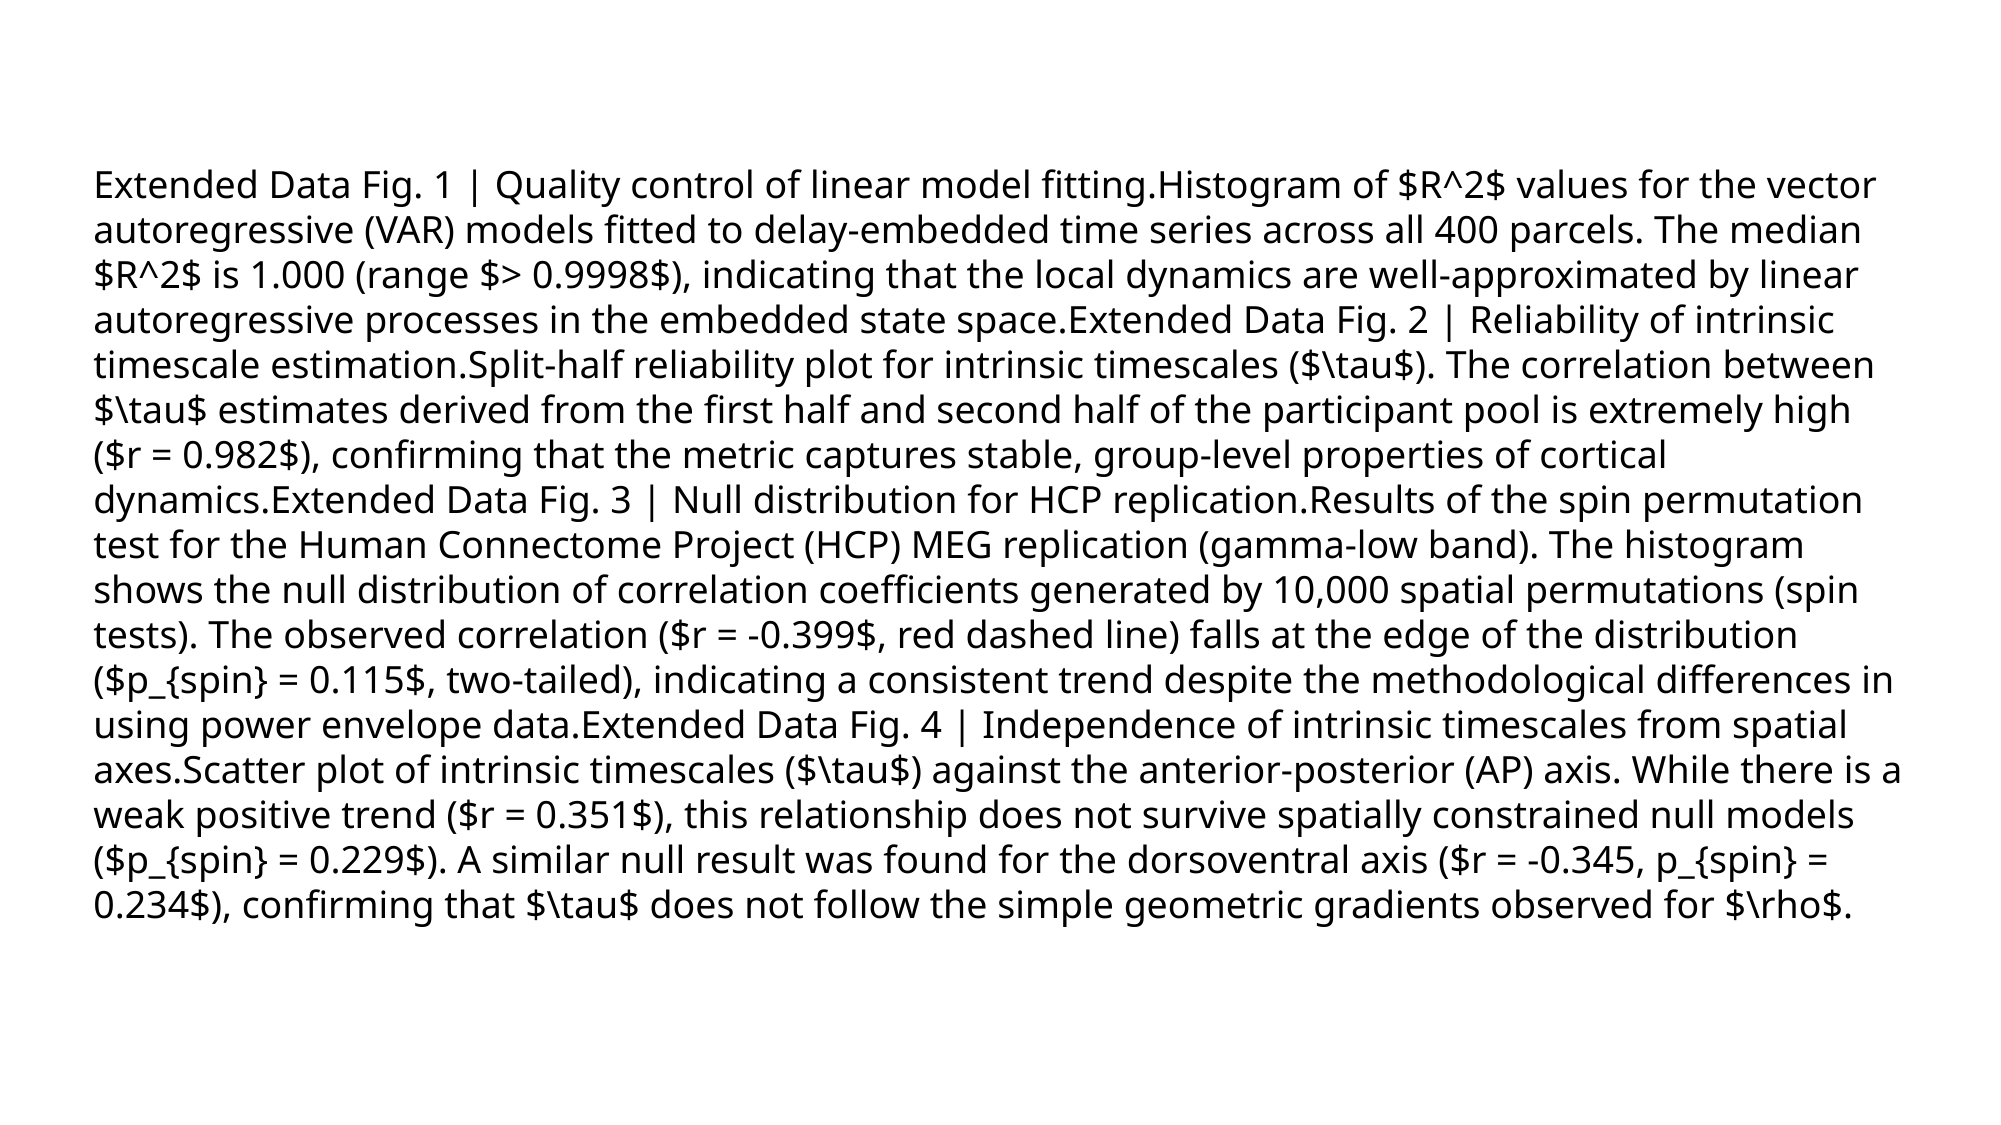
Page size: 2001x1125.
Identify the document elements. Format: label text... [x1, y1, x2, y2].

text_box Extended Data Fig. 1 | Quality control of linear model fitting.Histogram of $R^2$ values for the vector autoregressive (VAR) models fitted to delay-embedded time series across all 400 parcels. The median $R^2$ is 1.000 (range $> 0.9998$), indicating that the local dynamics are well-approximated by linear autoregressive processes in the embedded state space.Extended Data Fig. 2 | Reliability of intrinsic timescale estimation.Split-half reliability plot for intrinsic timescales ($\tau$). The correlation between $\tau$ estimates derived from the first half and second half of the participant pool is extremely high ($r = 0.982$), confirming that the metric captures stable, group-level properties of cortical dynamics.Extended Data Fig. 3 | Null distribution for HCP replication.Results of the spin permutation test for the Human Connectome Project (HCP) MEG replication (gamma-low band). The histogram shows the null distribution of correlation coefficients generated by 10,000 spatial permutations (spin tests). The observed correlation ($r = -0.399$, red dashed line) falls at the edge of the distribution ($p_{spin} = 0.115$, two-tailed), indicating a consistent trend despite the methodological differences in using power envelope data.Extended Data Fig. 4 | Independence of intrinsic timescales from spatial axes.Scatter plot of intrinsic timescales ($\tau$) against the anterior-posterior (AP) axis. While there is a weak positive trend ($r = 0.351$), this relationship does not survive spatially constrained null models ($p_{spin} = 0.229$). A similar null result was found for the dorsoventral axis ($r = -0.345, p_{spin} = 0.234$), confirming that $\tau$ does not follow the simple geometric gradients observed for $\rho$. [78, 153, 1922, 934]
